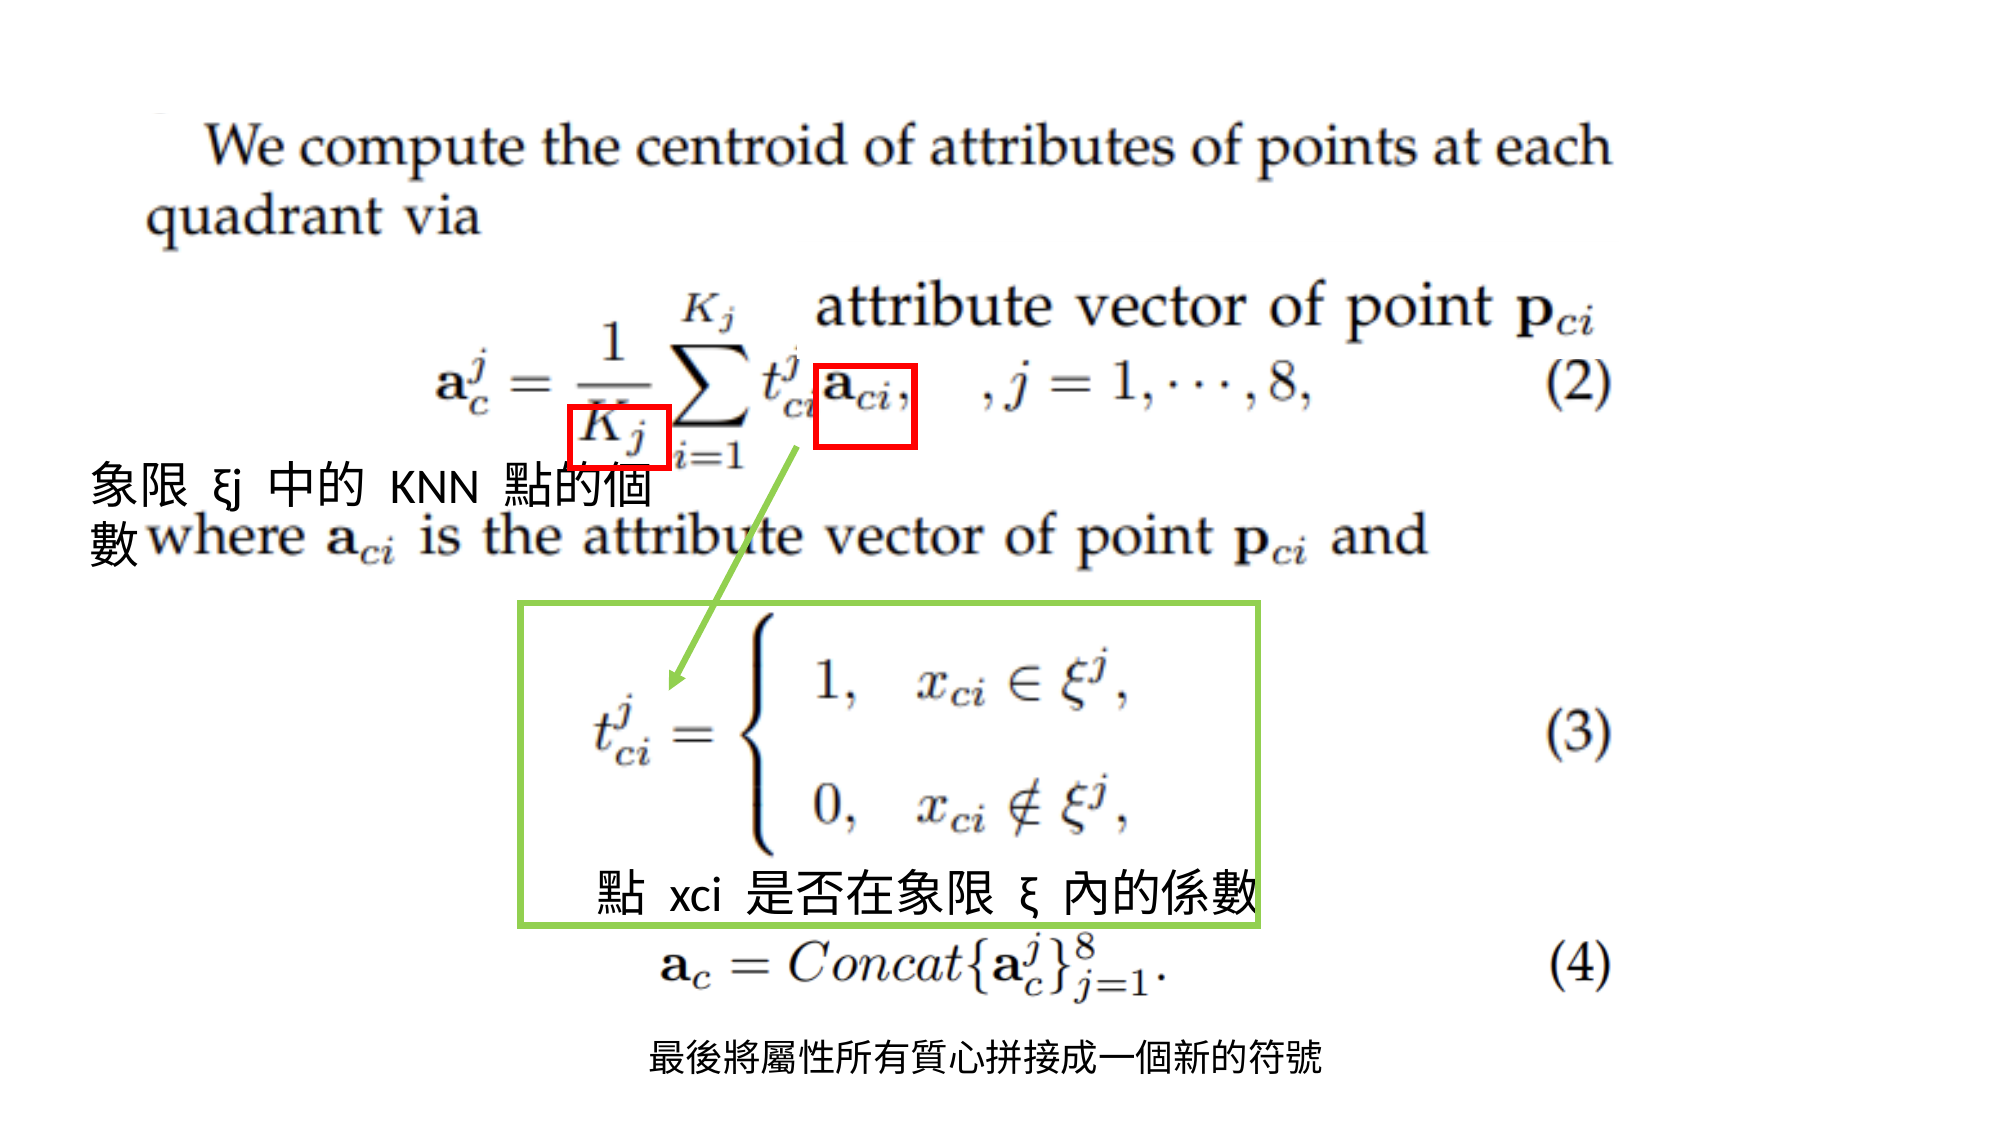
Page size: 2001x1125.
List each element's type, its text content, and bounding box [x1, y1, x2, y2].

picture [112, 113, 1712, 887]
text_box 象限 ξj 中的 KNN 點的個數 [74, 446, 112, 581]
text_box [519, 887, 1259, 926]
picture [581, 898, 1619, 1021]
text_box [668, 446, 797, 691]
text_box 點 xci 是否在象限 ξ 內的係數 [1259, 887, 1587, 898]
